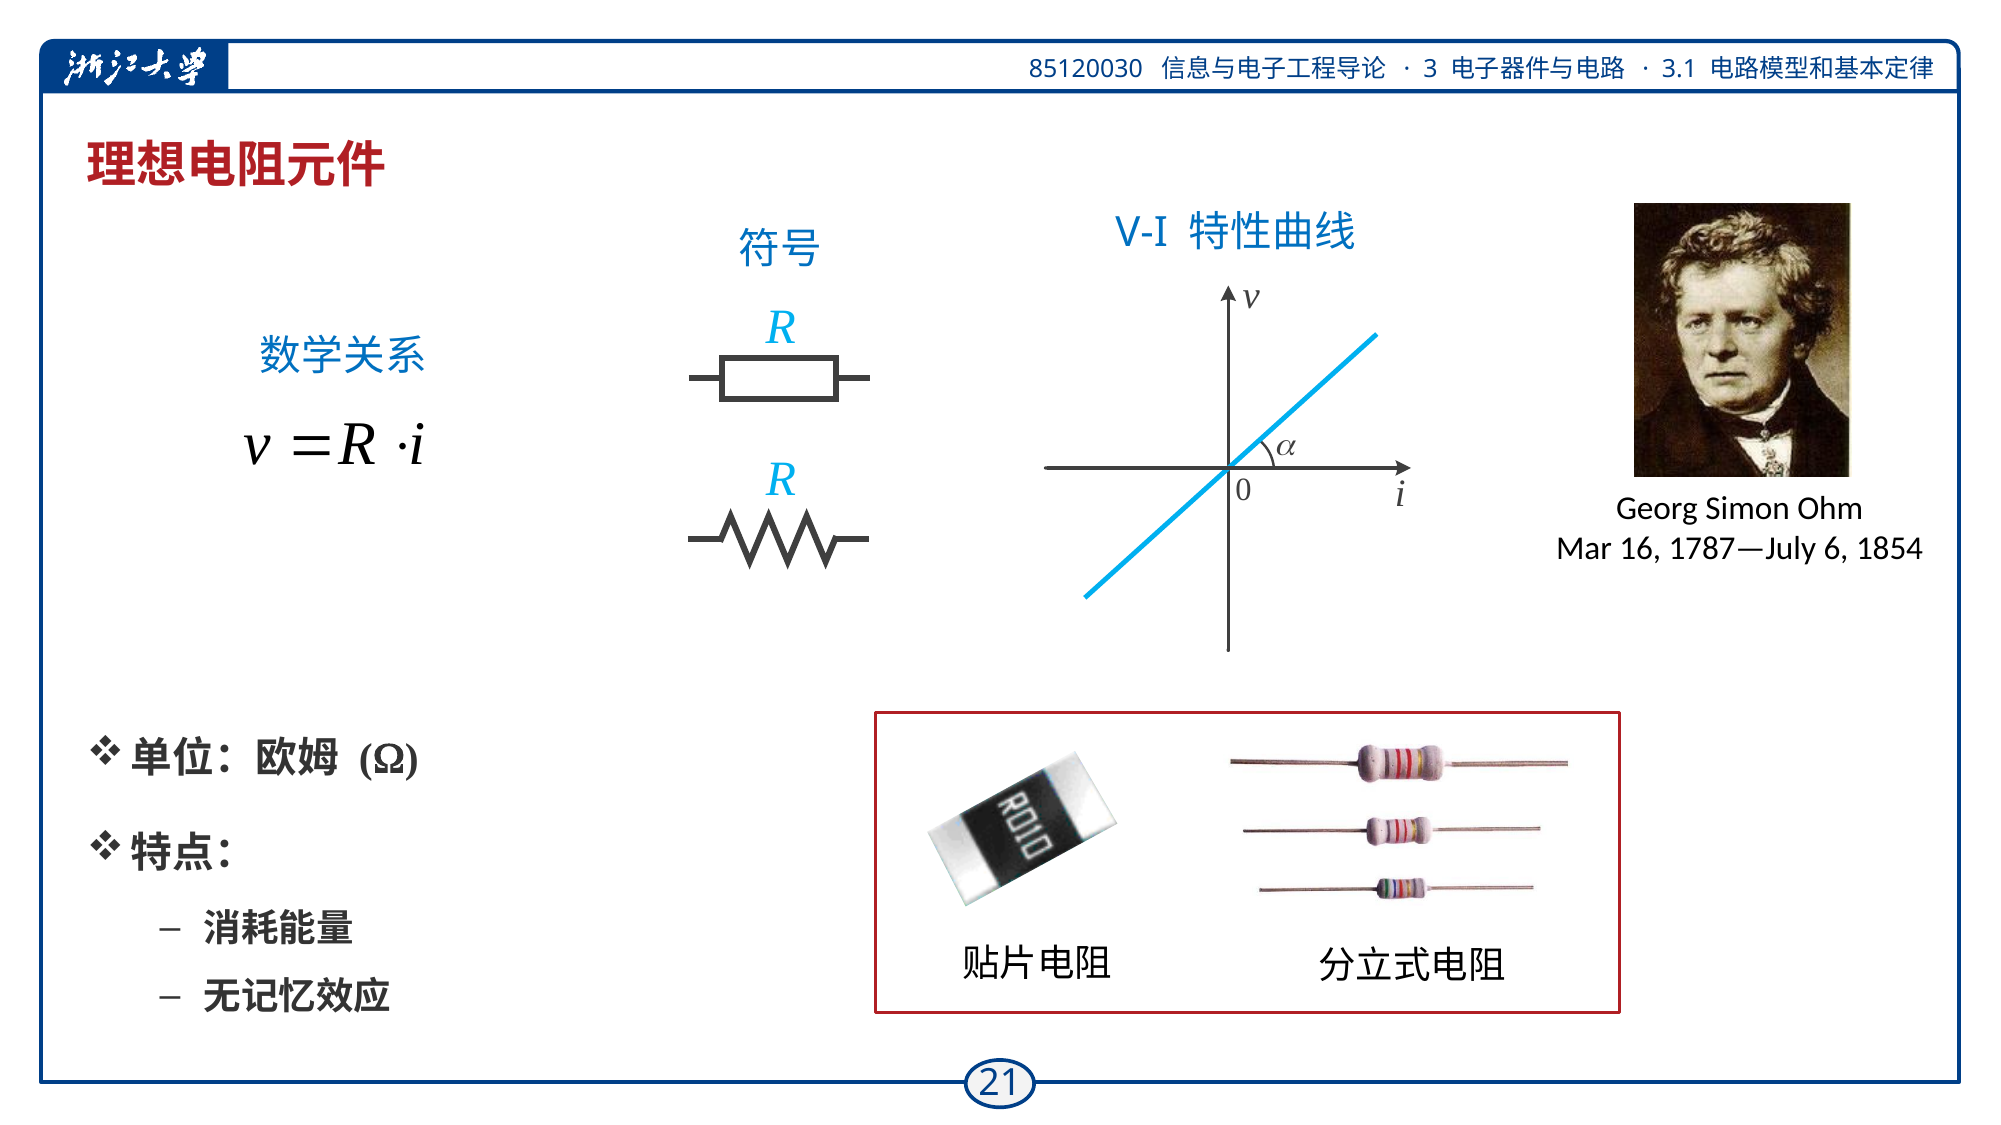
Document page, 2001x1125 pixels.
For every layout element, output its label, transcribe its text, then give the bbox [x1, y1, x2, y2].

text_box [921, 745, 1123, 912]
picture [1039, 260, 1428, 655]
text_box 数学关系 [221, 301, 475, 387]
text_box [873, 710, 1622, 1014]
text_box Georg Simon Ohm Mar 16, 1787—July 6, 1854 [1541, 479, 1939, 574]
text_box 分立式电阻 [1303, 944, 1521, 994]
picture [1634, 203, 1852, 477]
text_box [234, 412, 437, 481]
text_box V-I 特性曲线 [1063, 198, 1418, 259]
picture [681, 281, 876, 570]
title 理想电阻元件 [72, 125, 1926, 198]
list 单位：欧姆 () 特点： 消耗能量 无记忆效应 [72, 698, 748, 1027]
text_box 符号 [657, 198, 912, 279]
picture [55, 39, 215, 91]
text_box 贴片电阻 [947, 931, 1128, 992]
picture [1222, 724, 1574, 935]
